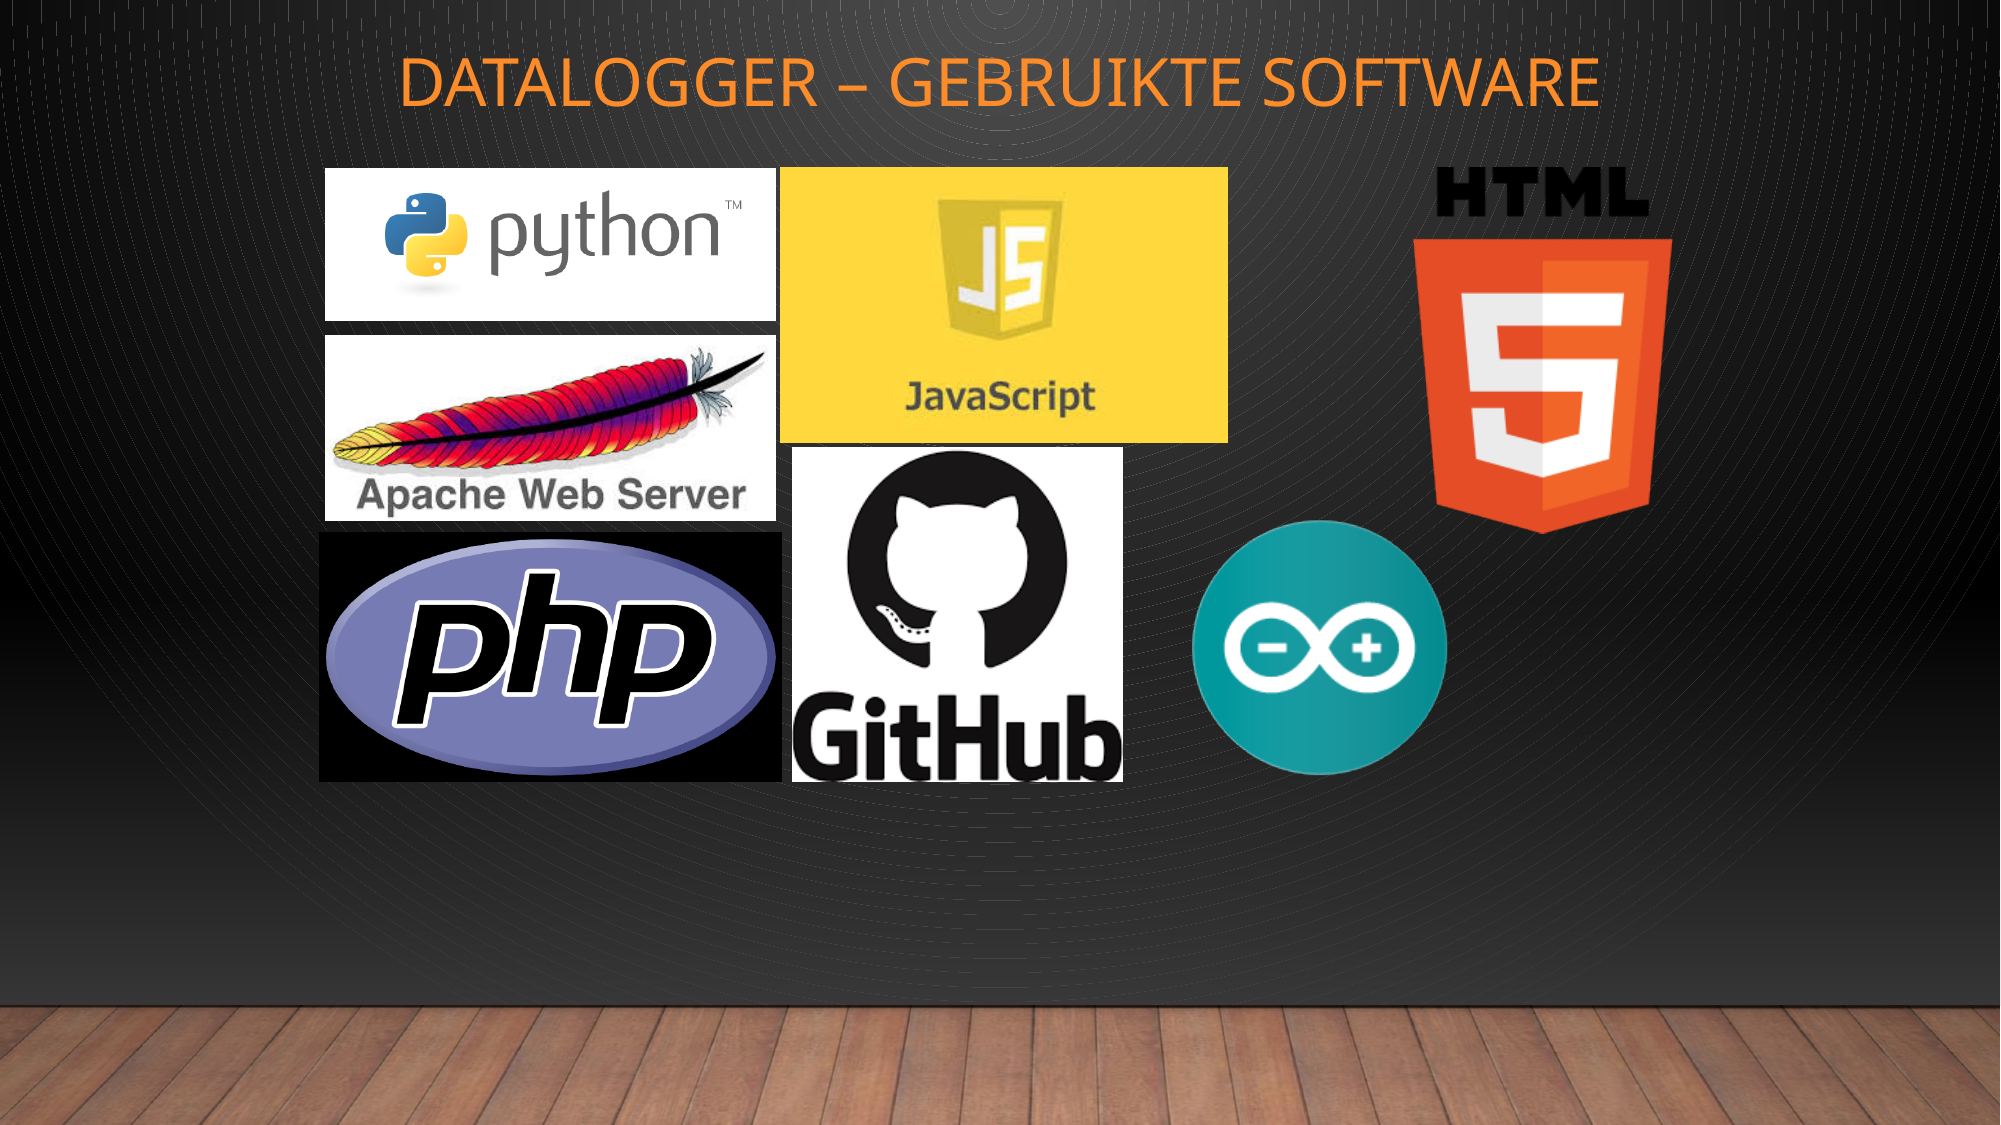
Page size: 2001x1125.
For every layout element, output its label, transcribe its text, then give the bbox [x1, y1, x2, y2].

picture [780, 166, 1228, 443]
picture [325, 167, 776, 321]
picture [1189, 166, 1726, 783]
picture [0, 1005, 2000, 1125]
picture [325, 334, 776, 521]
picture [319, 532, 782, 782]
title Datalogger – gebruikte software [238, 0, 1763, 172]
picture [792, 447, 1124, 782]
